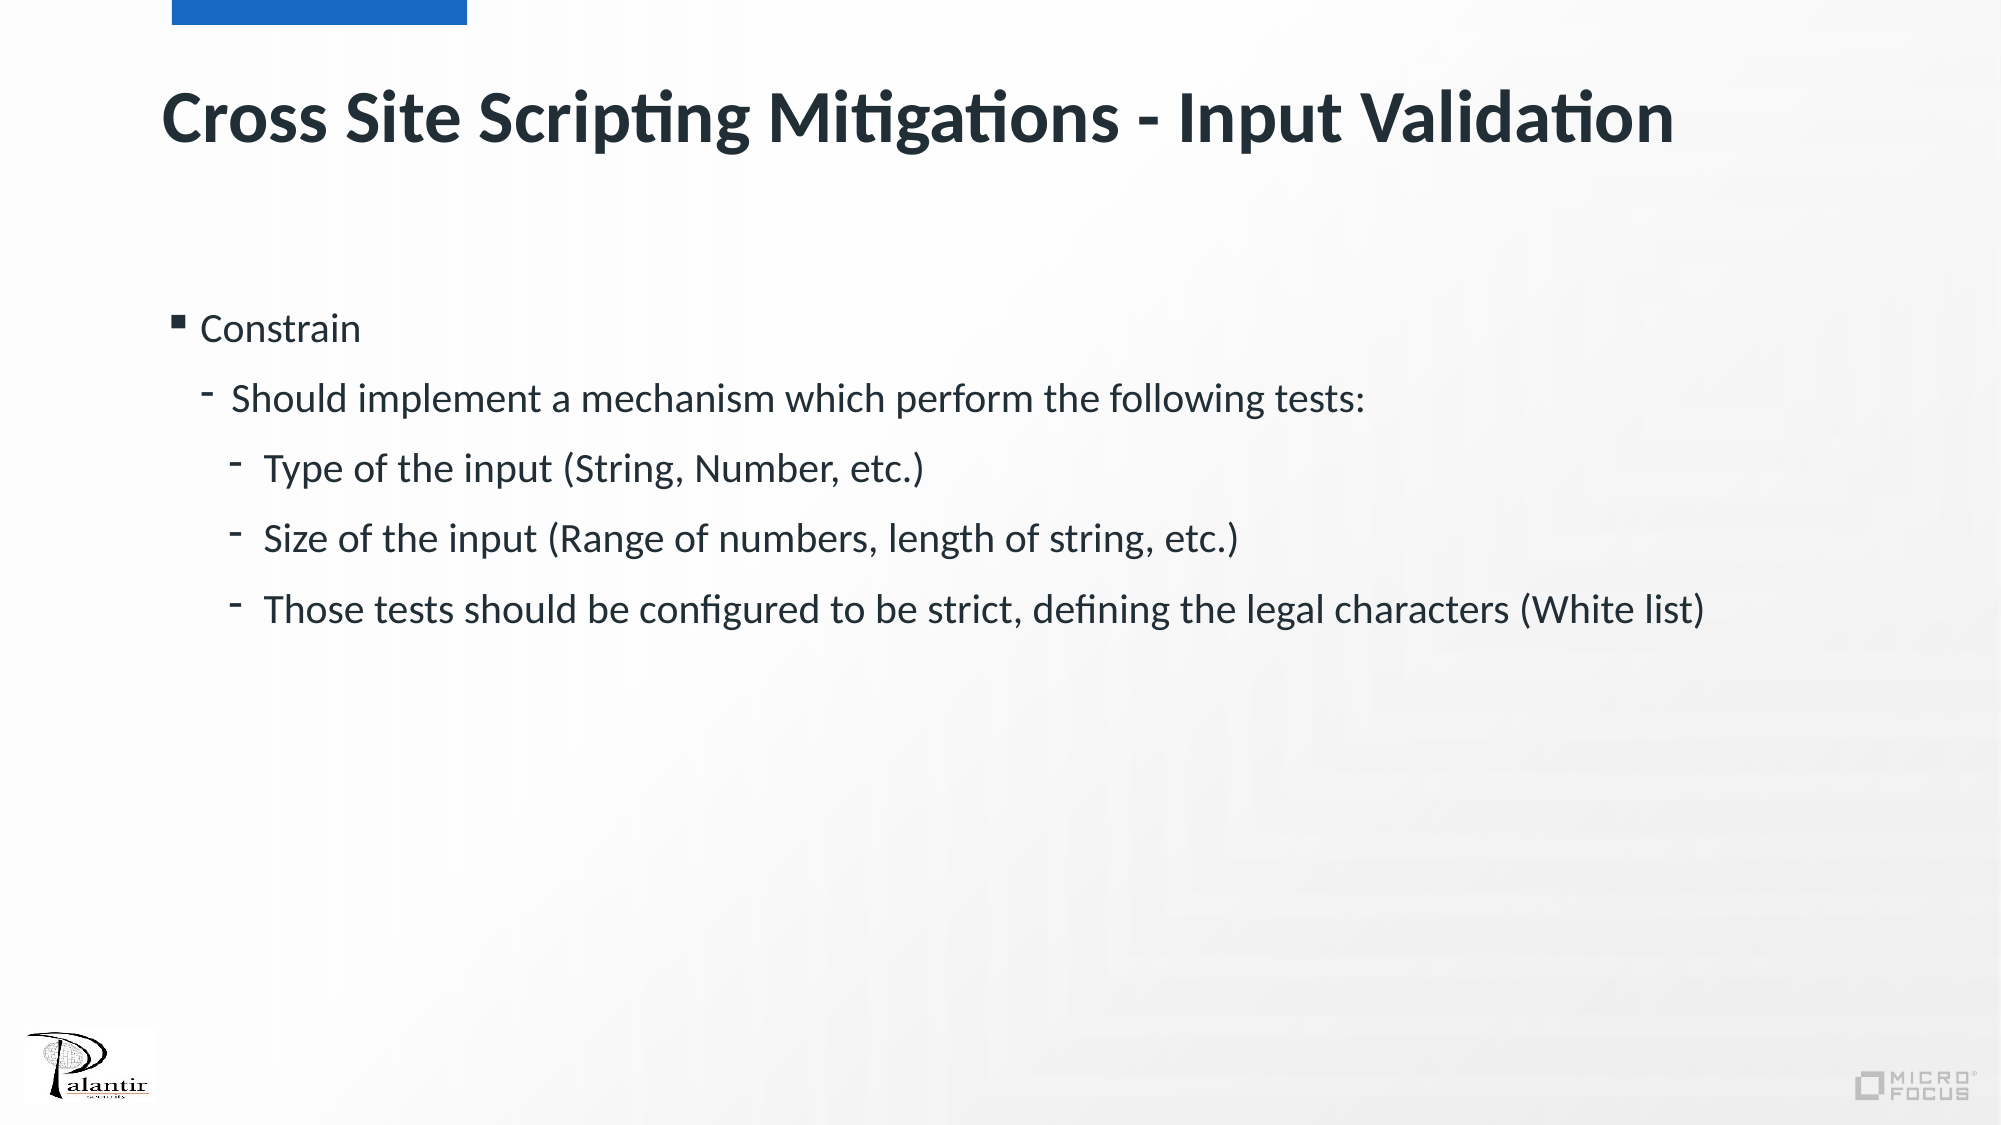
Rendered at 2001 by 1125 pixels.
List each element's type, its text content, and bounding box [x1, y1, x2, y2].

list Constrain Should implement a mechanism which perform the following tests: Type of the input (String, Number, etc.) Size of the input (Range of numbers, length of string, etc.) Those tests should be configured to be strict, defining the legal characters (White list) [154, 298, 1848, 1014]
picture [24, 1029, 156, 1104]
title Cross Site Scripting Mitigations - Input Validation [154, 69, 1848, 231]
